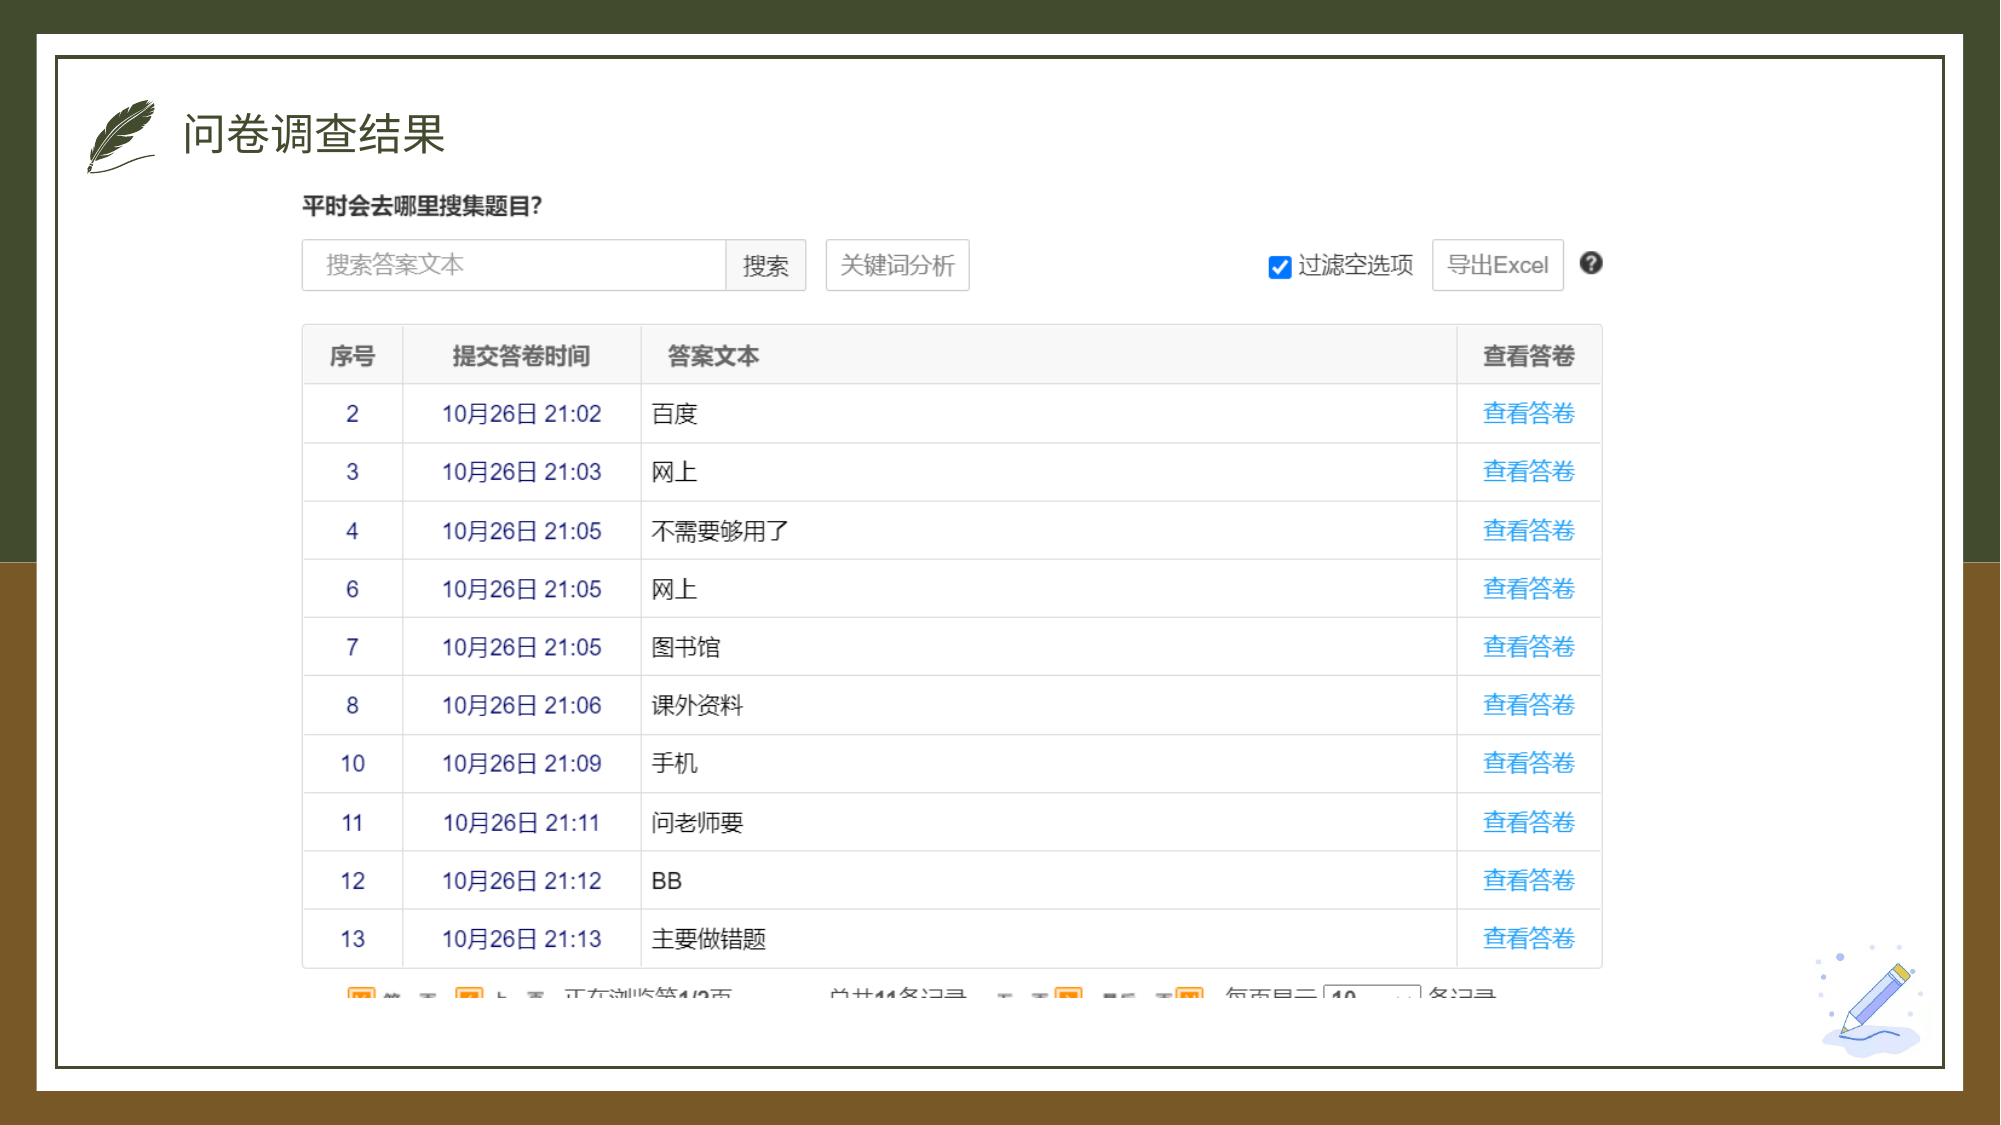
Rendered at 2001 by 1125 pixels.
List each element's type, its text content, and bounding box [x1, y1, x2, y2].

picture [1807, 940, 1933, 1060]
picture [274, 169, 1632, 998]
title 问卷调查结果 [167, 96, 1068, 170]
